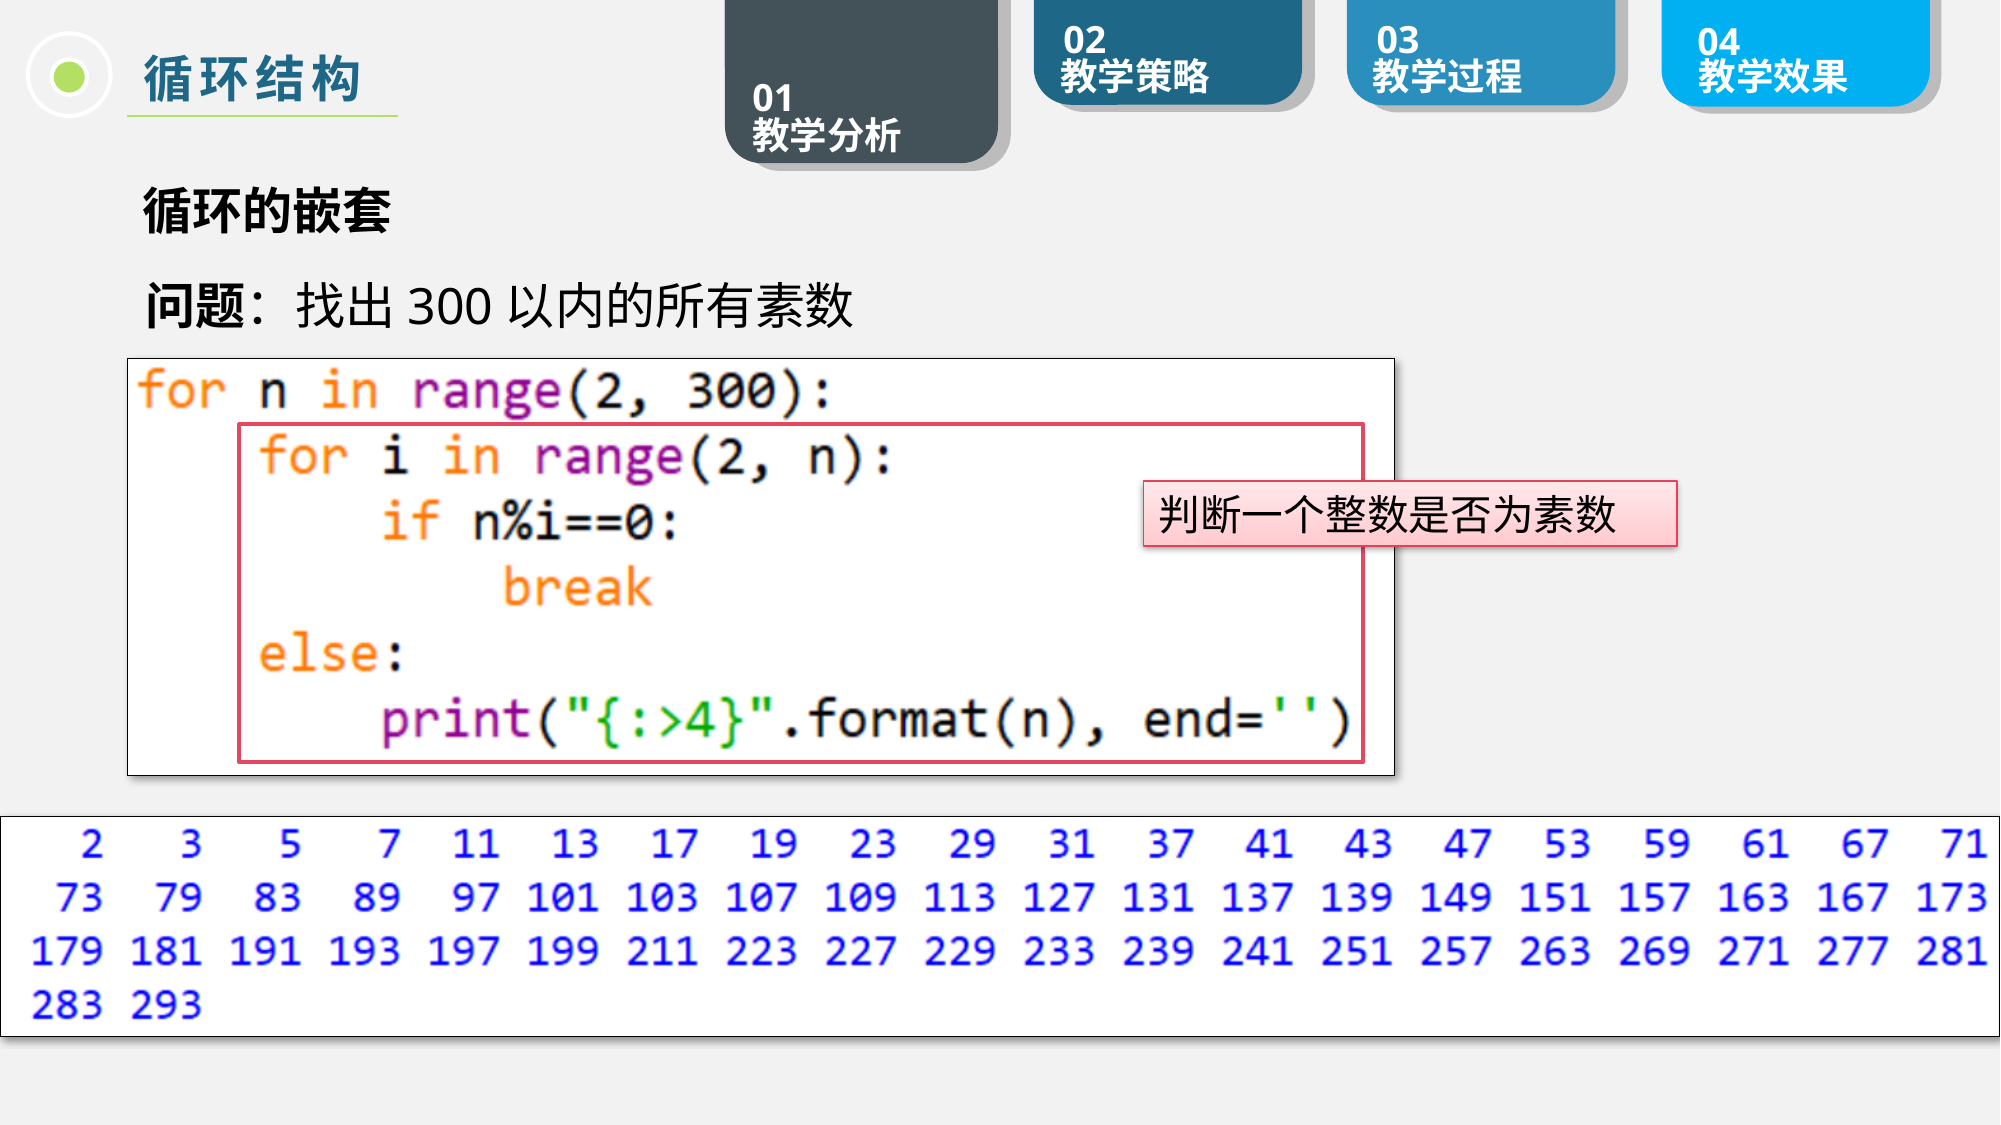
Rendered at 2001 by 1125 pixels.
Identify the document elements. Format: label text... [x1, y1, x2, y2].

picture [126, 358, 1395, 777]
text_box 判断一个整数是否为素数 [1400, 480, 1678, 547]
text_box 循环的嵌套 [127, 142, 1965, 247]
text_box 循环结构 [128, 40, 1155, 115]
picture [0, 815, 2000, 1037]
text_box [27, 33, 111, 117]
text_box 问题：找出300以内的所有素数 [86, 237, 1889, 343]
